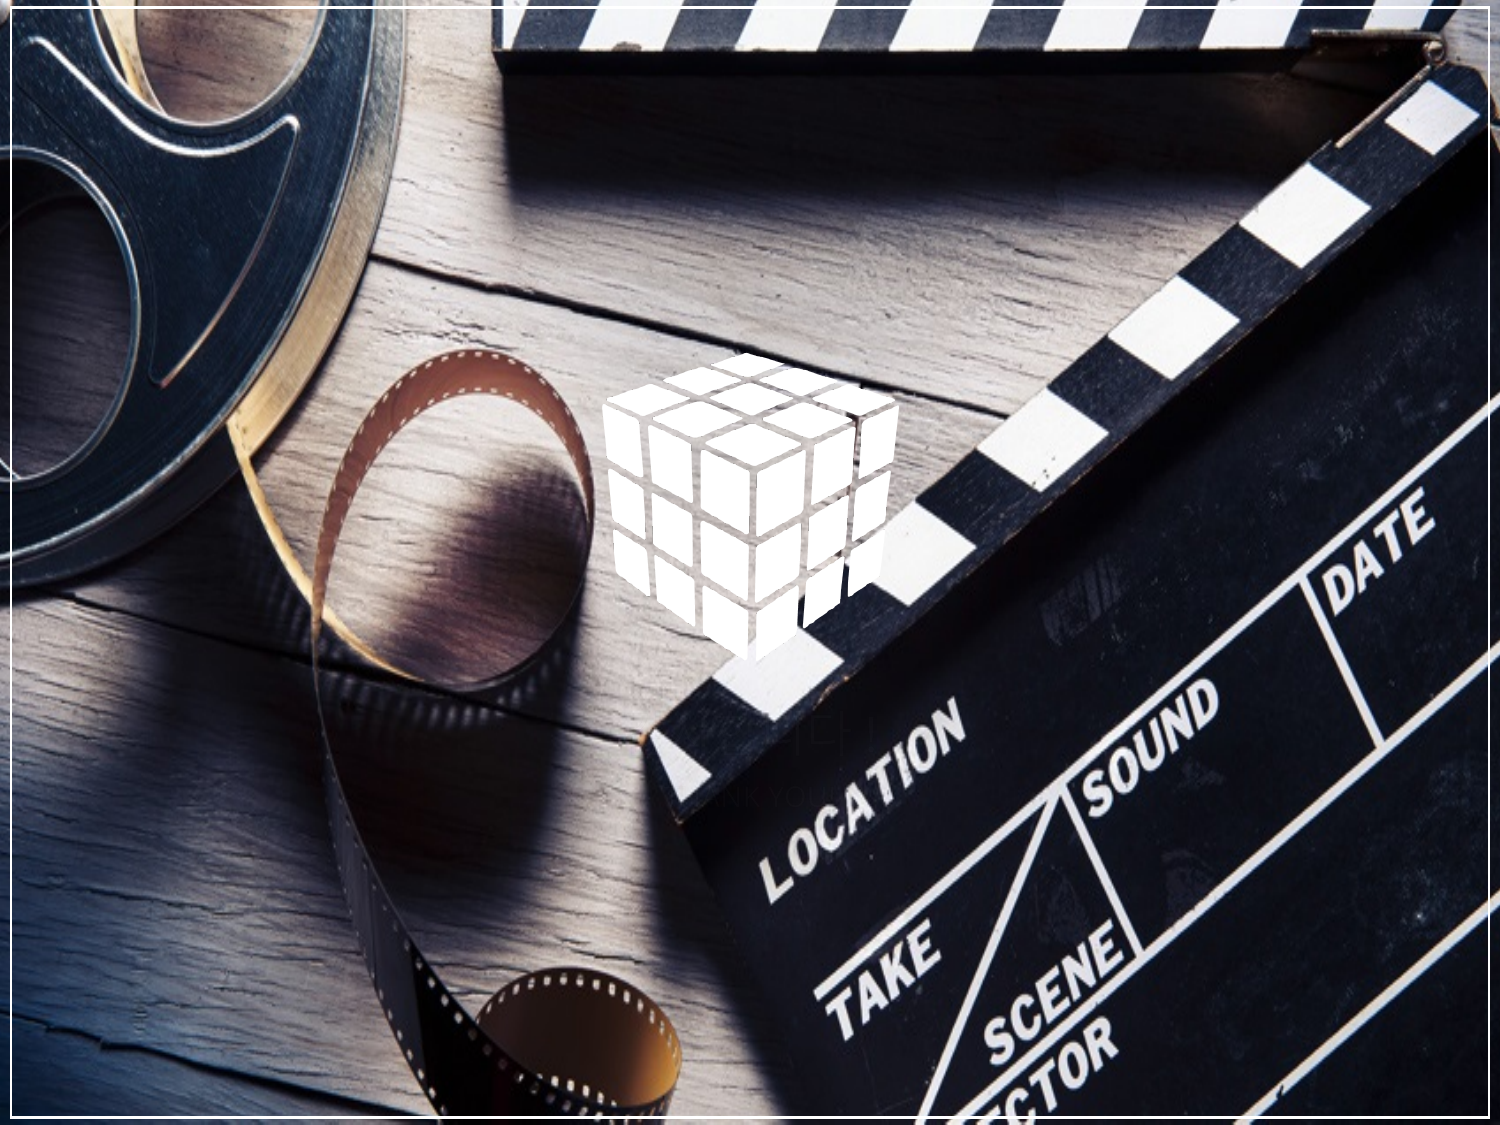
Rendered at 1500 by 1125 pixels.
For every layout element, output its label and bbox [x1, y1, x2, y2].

text_box [10, 7, 1490, 1118]
picture [0, 0, 1500, 1125]
